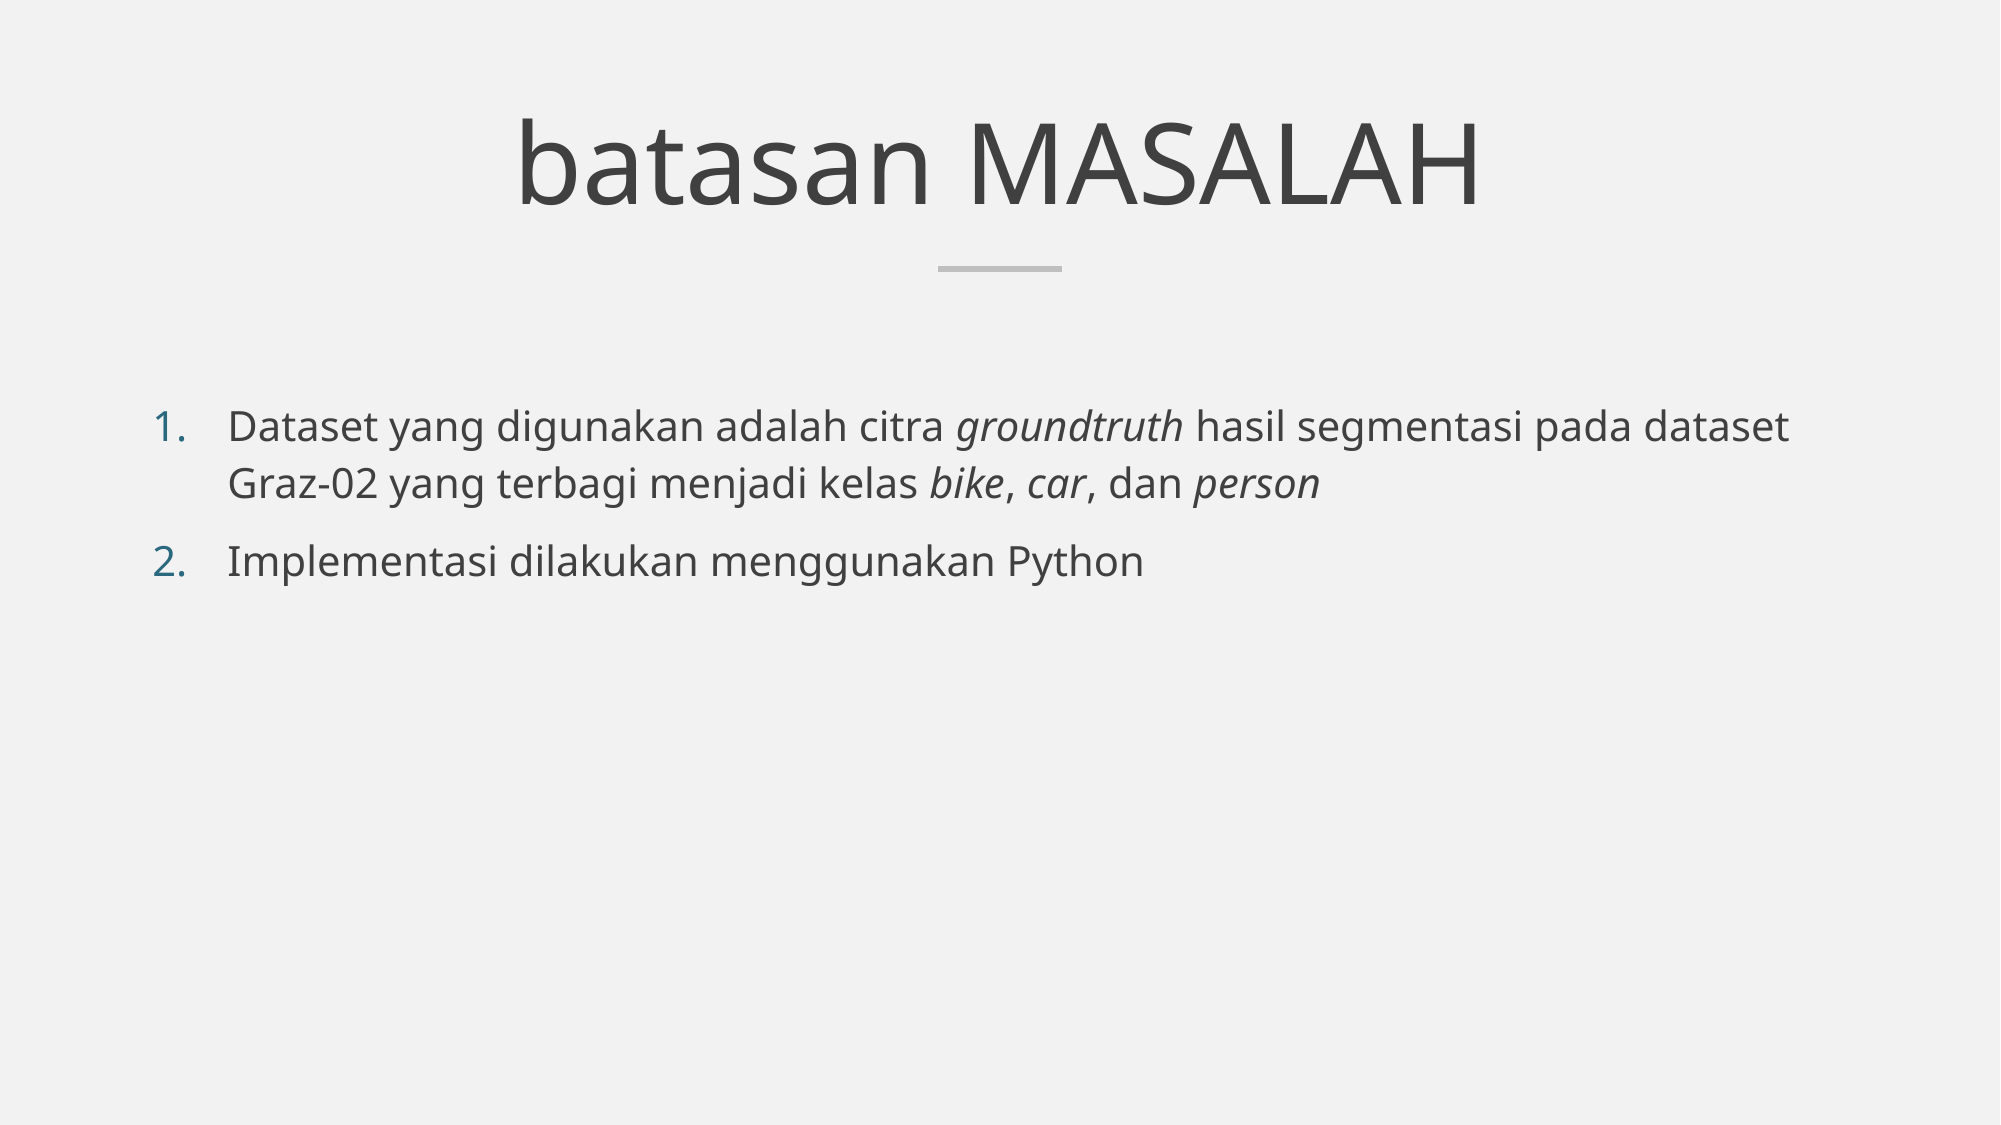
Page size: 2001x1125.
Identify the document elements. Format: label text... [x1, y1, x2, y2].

list Dataset yang digunakan adalah citra groundtruth hasil segmentasi pada dataset Graz-02 yang terbagi menjadi kelas bike, car, dan person Implementasi dilakukan menggunakan Python [137, 385, 1863, 808]
title batasan MASALAH [137, 59, 1863, 278]
